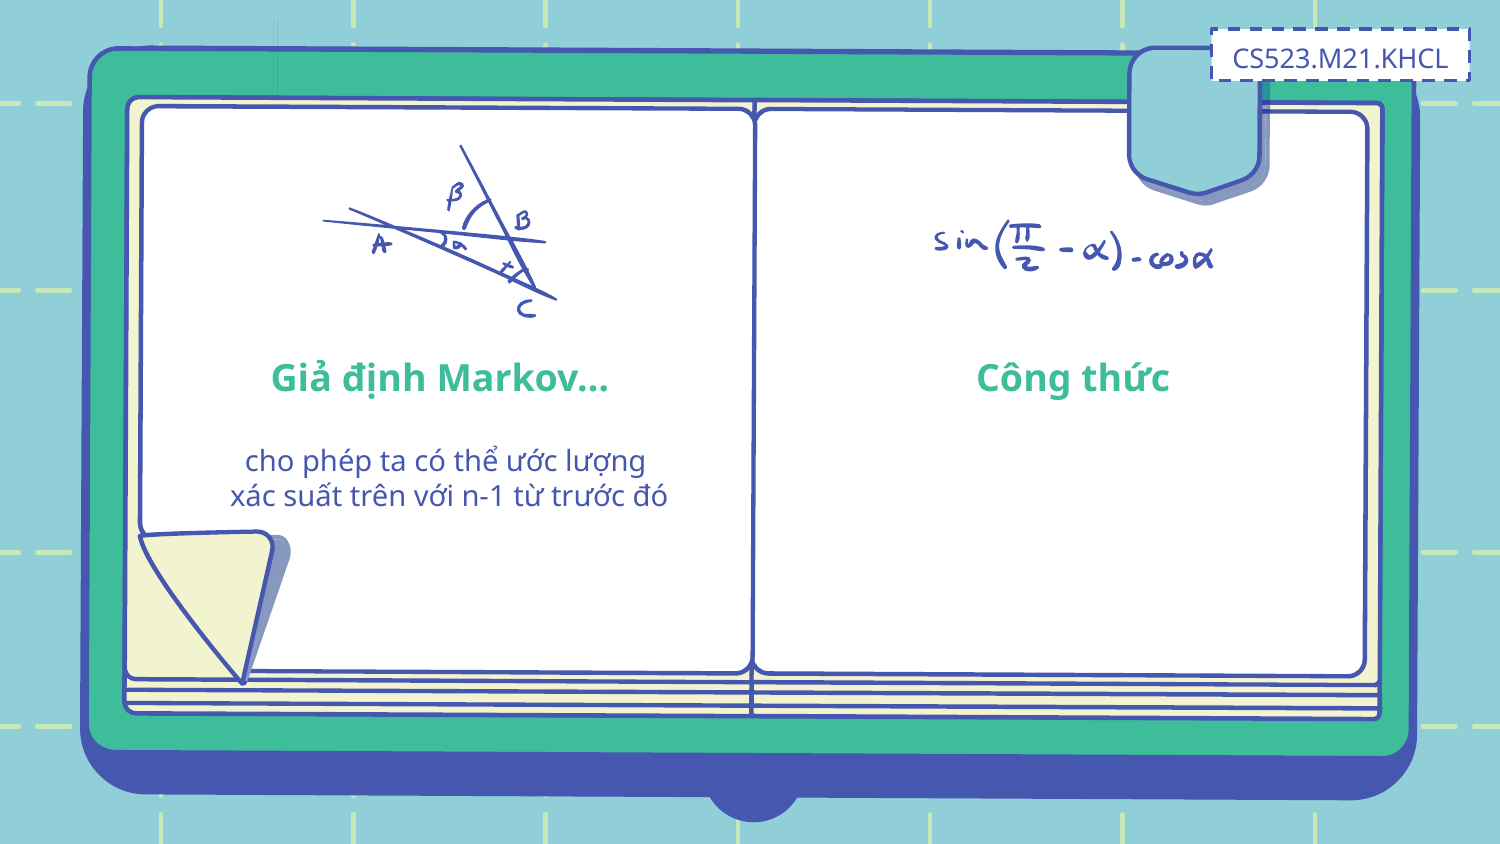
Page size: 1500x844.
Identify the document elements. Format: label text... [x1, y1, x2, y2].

text_box CS523.M21.KHCL [1211, 29, 1470, 81]
subtitle cho phép ta có thể ước lượng xác suất trên với n-1 từ trước đó [184, 427, 708, 683]
title Giả định Markov… [205, 341, 675, 412]
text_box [321, 144, 558, 319]
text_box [931, 219, 1215, 272]
title Công thức [882, 341, 1264, 412]
